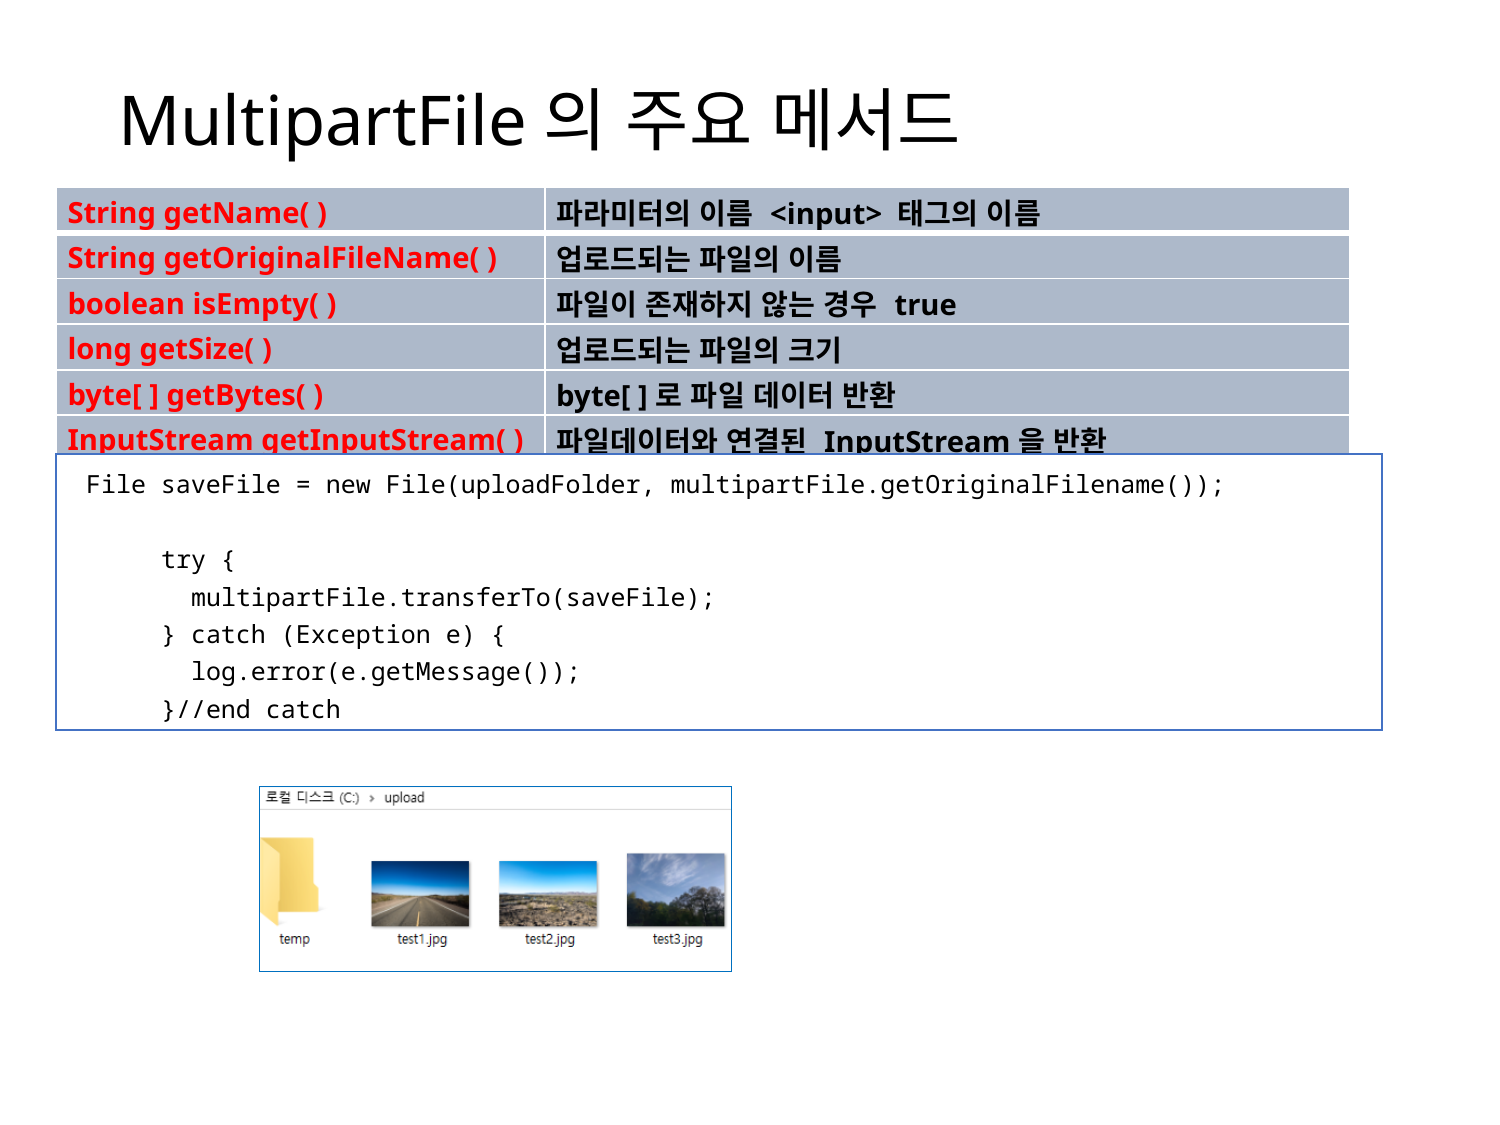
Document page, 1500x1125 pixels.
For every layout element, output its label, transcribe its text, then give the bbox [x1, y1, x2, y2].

text_box File saveFile = new File(uploadFolder, multipartFile.getOriginalFilename()); try { multipartFile.transferTo(saveFile); } catch (Exception e) { log.error(e.getMessage()); }//end catch [55, 453, 1383, 731]
table_cell String getOriginalFileName( ) [57, 236, 544, 278]
table_cell 업로드되는 파일의 크기 [546, 325, 1349, 369]
table_cell boolean isEmpty( ) [57, 279, 544, 323]
table_cell byte[ ]로 파일 데이터 반환 [546, 371, 1349, 414]
picture [259, 785, 732, 972]
title MultipartFile의 주요 메서드 [103, 59, 1397, 188]
table_cell 업로드되는 파일의 이름 [546, 236, 1349, 278]
table_header String getName( ) [57, 188, 544, 230]
table_cell long getSize( ) [57, 325, 544, 369]
table_cell 파일데이터와 연결된 InputStream을 반환 [546, 416, 1349, 453]
table_cell InputStream getInputStream( ) [57, 416, 544, 453]
table_cell 파일이 존재하지 않는 경우 true [546, 279, 1349, 323]
table_cell byte[ ] getBytes( ) [57, 371, 544, 414]
table_header 파라미터의 이름 <input> 태그의 이름 [546, 188, 1349, 230]
